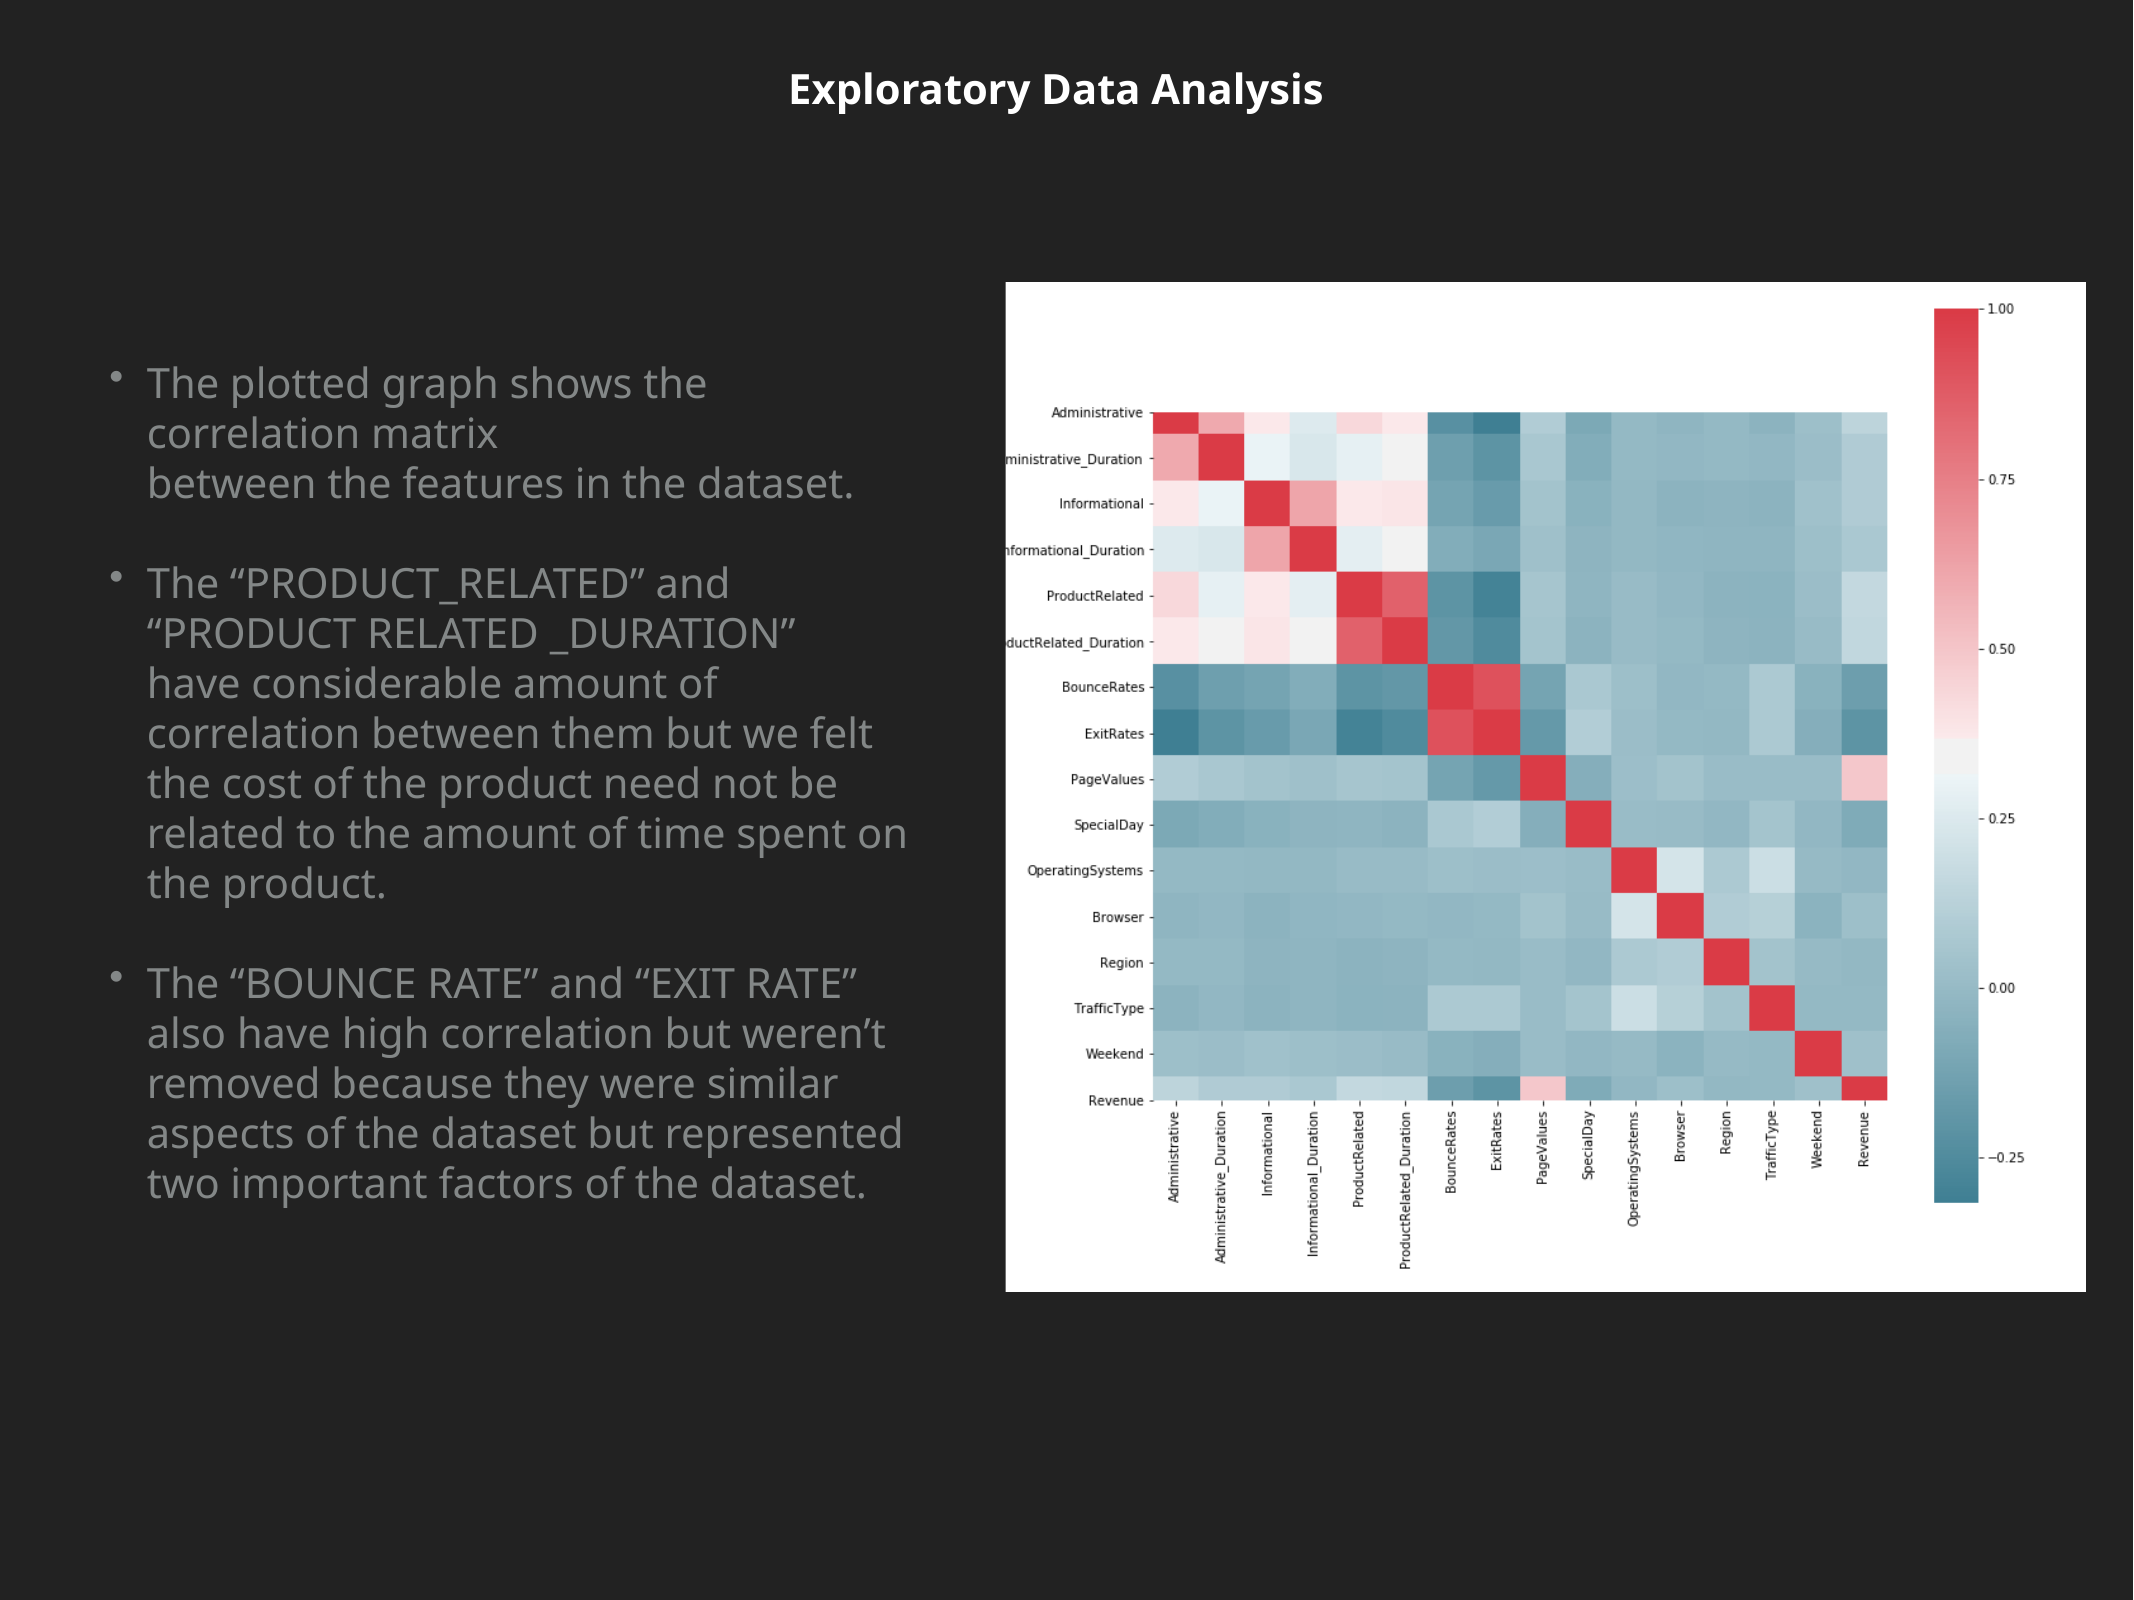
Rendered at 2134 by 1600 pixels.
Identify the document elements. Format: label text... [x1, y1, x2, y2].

picture [1005, 281, 2087, 1292]
text_box The plotted graph shows the correlation matrix between the features in the dataset. The “PRODUCT_RELATED” and “PRODUCT RELATED _DURATION” have considerable amount of correlation between them but we felt the cost of the product need not be related to the amount of time spent on the product. The “BOUNCE RATE” and “EXIT RATE” also have high correlation but weren’t removed because they were similar aspects of the dataset but represented two important factors of the dataset. [101, 348, 937, 1315]
text_box Exploratory Data Analysis [779, 54, 1354, 122]
